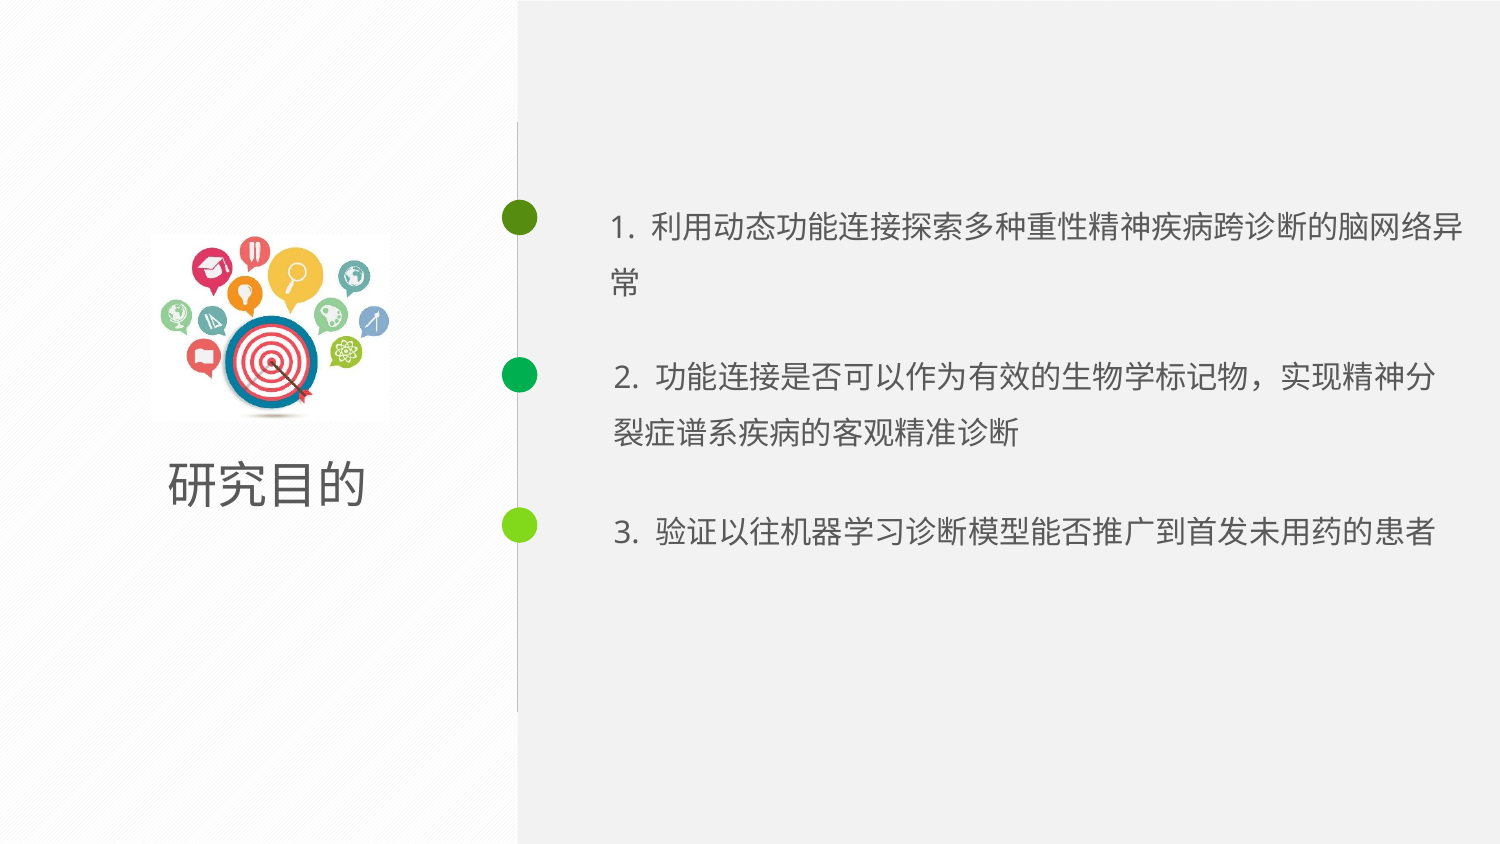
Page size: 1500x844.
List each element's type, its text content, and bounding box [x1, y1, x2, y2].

text_box [515, 0, 1500, 844]
text_box 2. 功能连接是否可以作为有效的生物学标记物，实现精神分裂症谱系疾病的客观精准诊断 [598, 331, 1471, 459]
text_box 1. 利用动态功能连接探索多种重性精神疾病跨诊断的脑网络异常 [594, 181, 1500, 309]
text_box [501, 121, 538, 713]
picture [151, 234, 390, 421]
text_box 研究目的 [152, 445, 383, 521]
text_box 3. 验证以往机器学习诊断模型能否推广到首发未用药的患者 [598, 485, 1471, 557]
